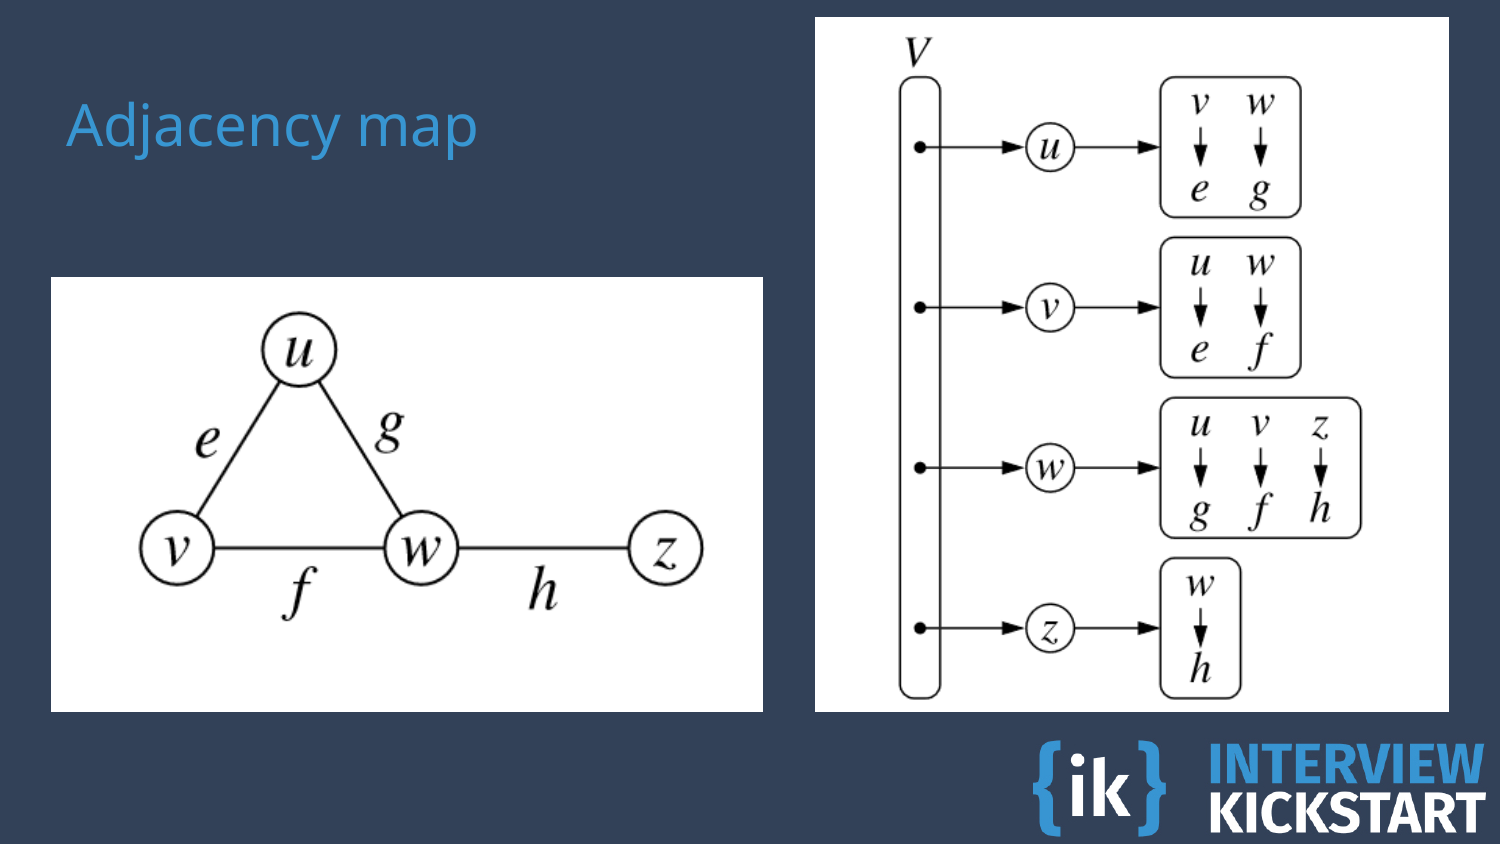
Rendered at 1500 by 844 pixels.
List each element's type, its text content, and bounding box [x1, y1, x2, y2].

picture [1029, 738, 1489, 839]
title Adjacency map [51, 72, 809, 167]
picture [814, 17, 1450, 713]
picture [50, 277, 763, 713]
